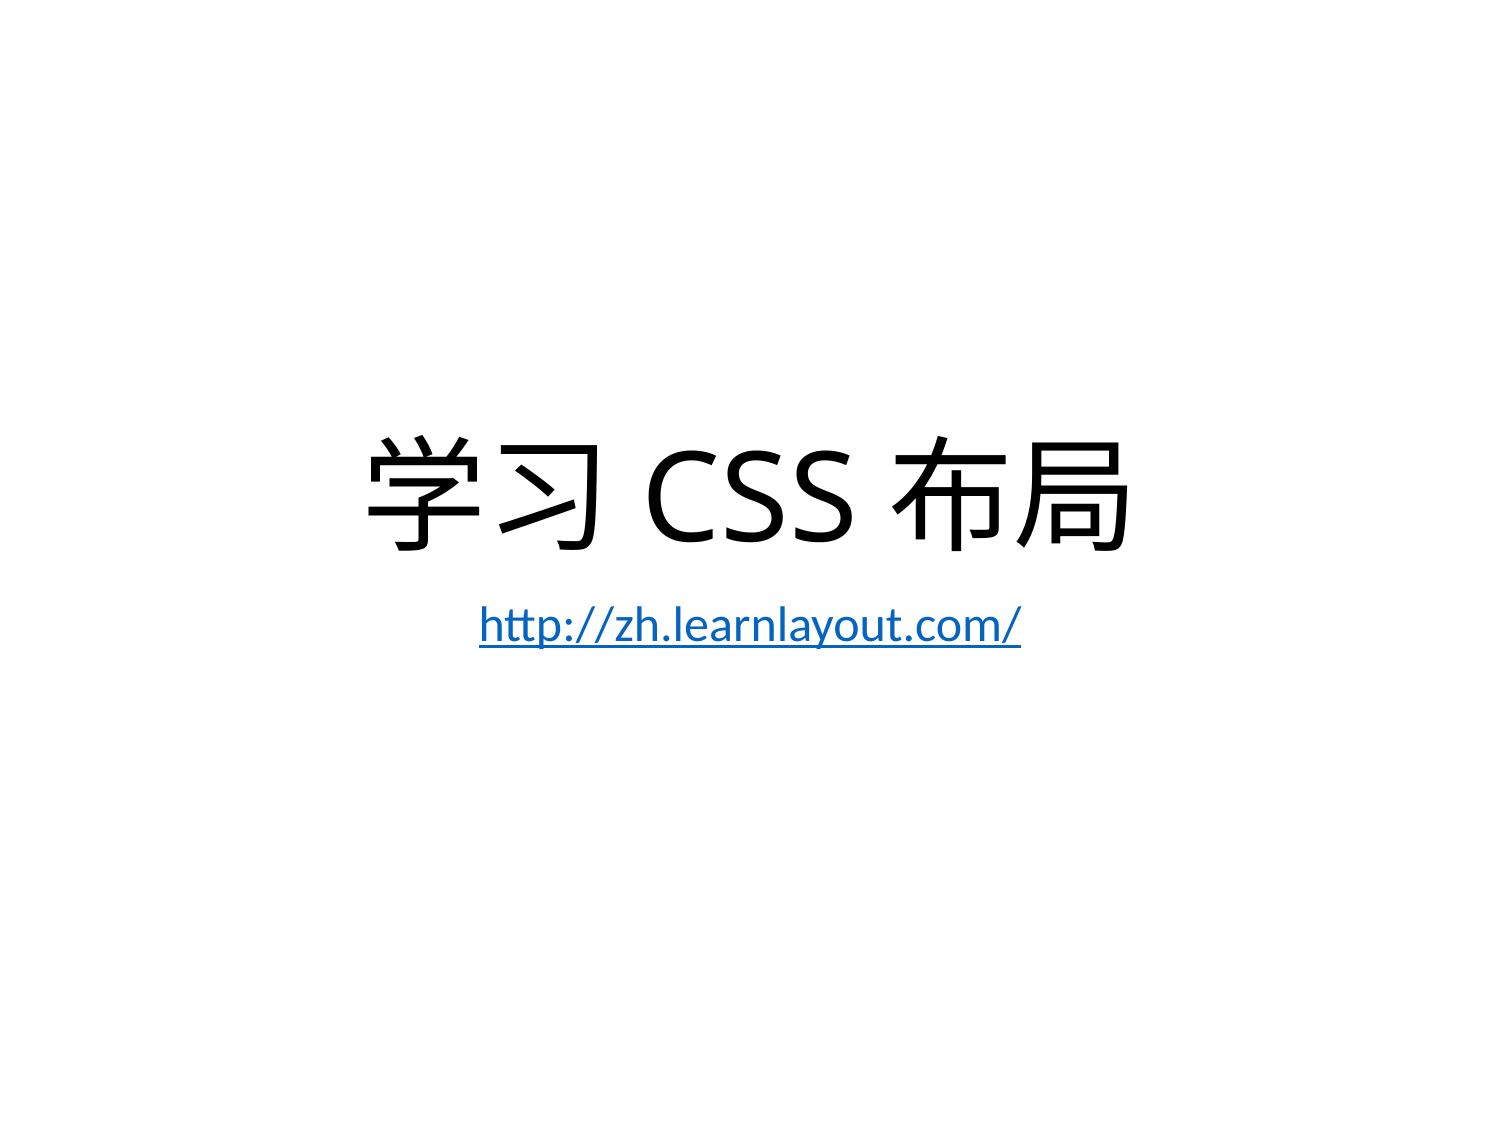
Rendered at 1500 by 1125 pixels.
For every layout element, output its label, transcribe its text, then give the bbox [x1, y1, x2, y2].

title 学习CSS布局 [112, 184, 1388, 576]
subtitle http://zh.learnlayout.com/ [187, 590, 1313, 863]
